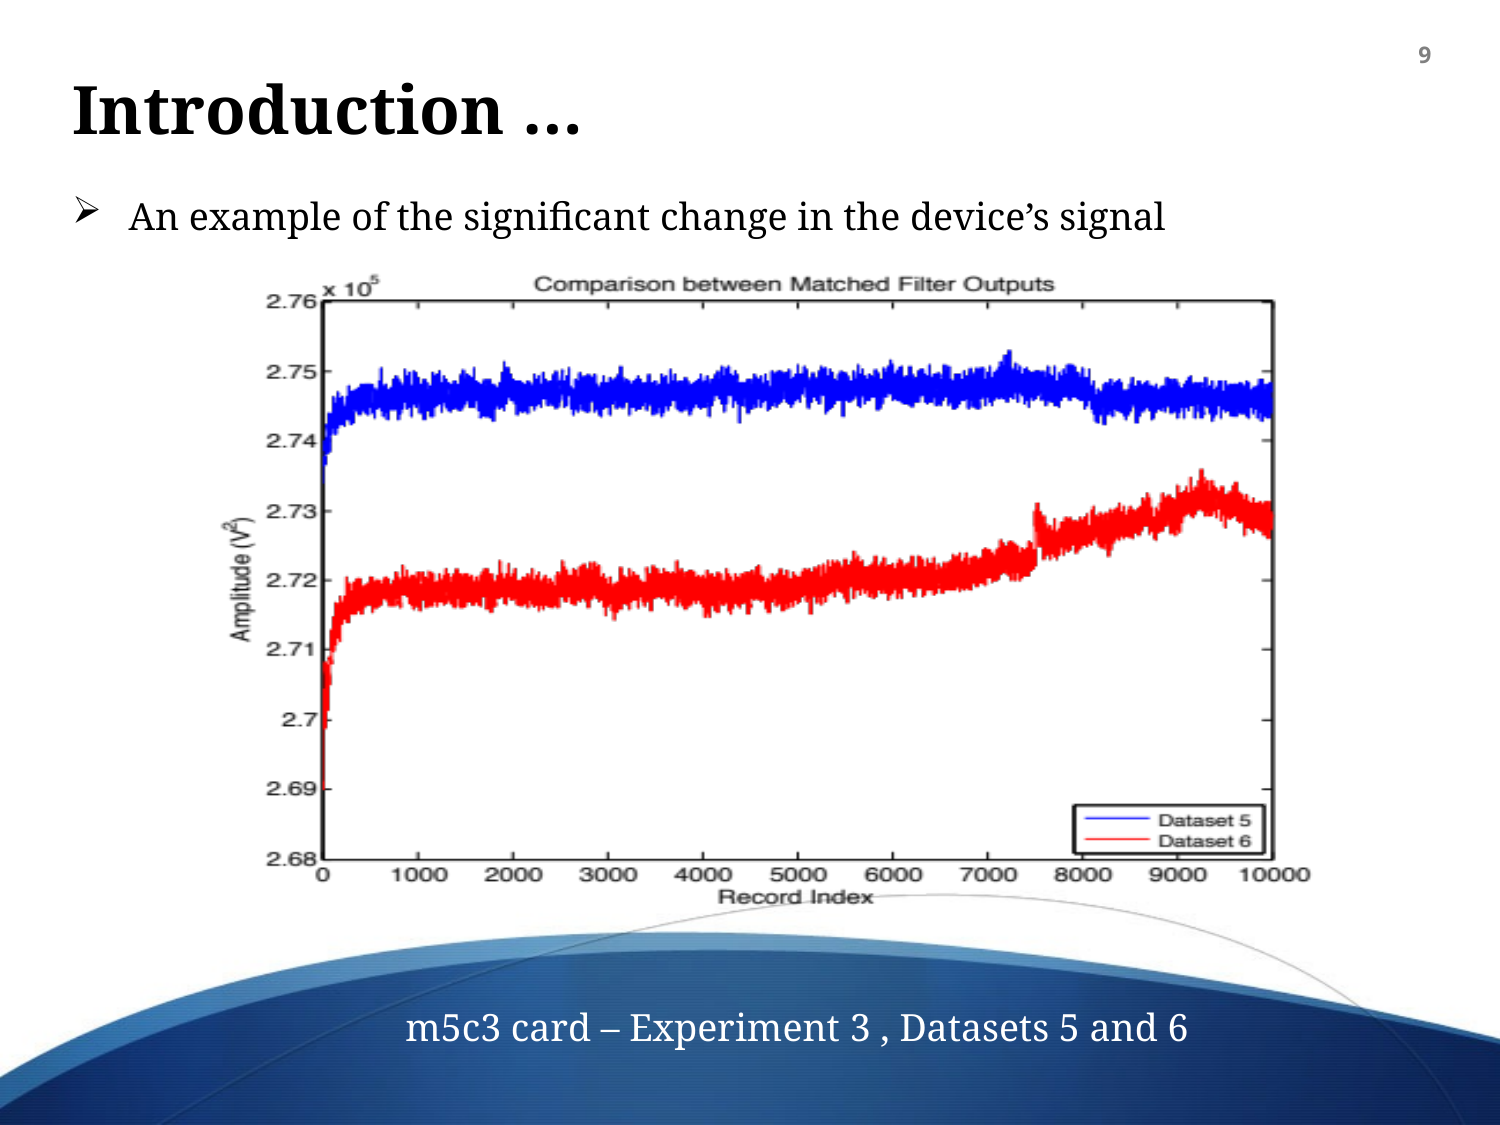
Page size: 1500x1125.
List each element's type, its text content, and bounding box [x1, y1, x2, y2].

text_box Introduction … An example of the significant change in the device’s signal [57, 60, 1461, 246]
slide_number 9 [1381, 26, 1469, 87]
picture [0, 0, 1500, 1125]
text_box m5c3 card – Experiment 3 , Datasets 5 and 6 [390, 997, 1205, 1057]
